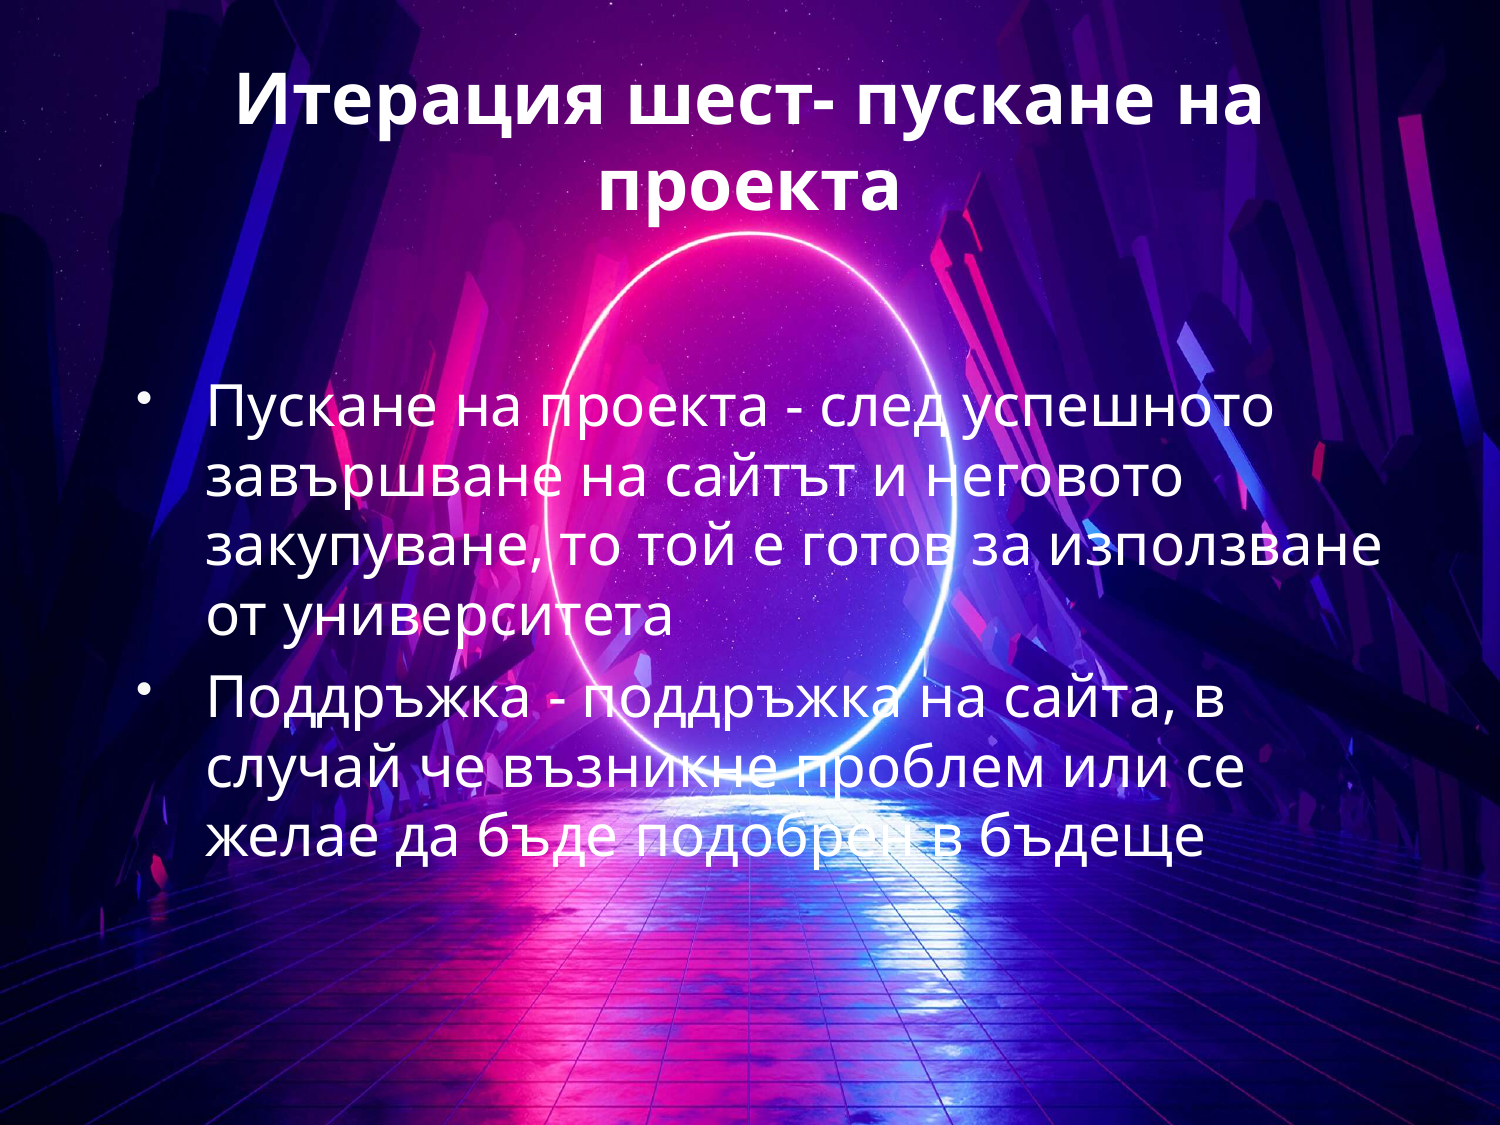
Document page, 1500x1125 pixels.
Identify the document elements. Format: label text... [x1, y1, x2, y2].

picture [0, 0, 1500, 1125]
title Итерация шест- пускане на проекта [75, 45, 1425, 233]
list Пускане на проекта - след успешното завършване на сайтът и неговото закупуване, то той е готов за използване от университета Поддръжка - поддръжка на сайта, в случай че възникне проблем или се желае да бъде подобрен в бъдеще [104, 362, 1398, 898]
